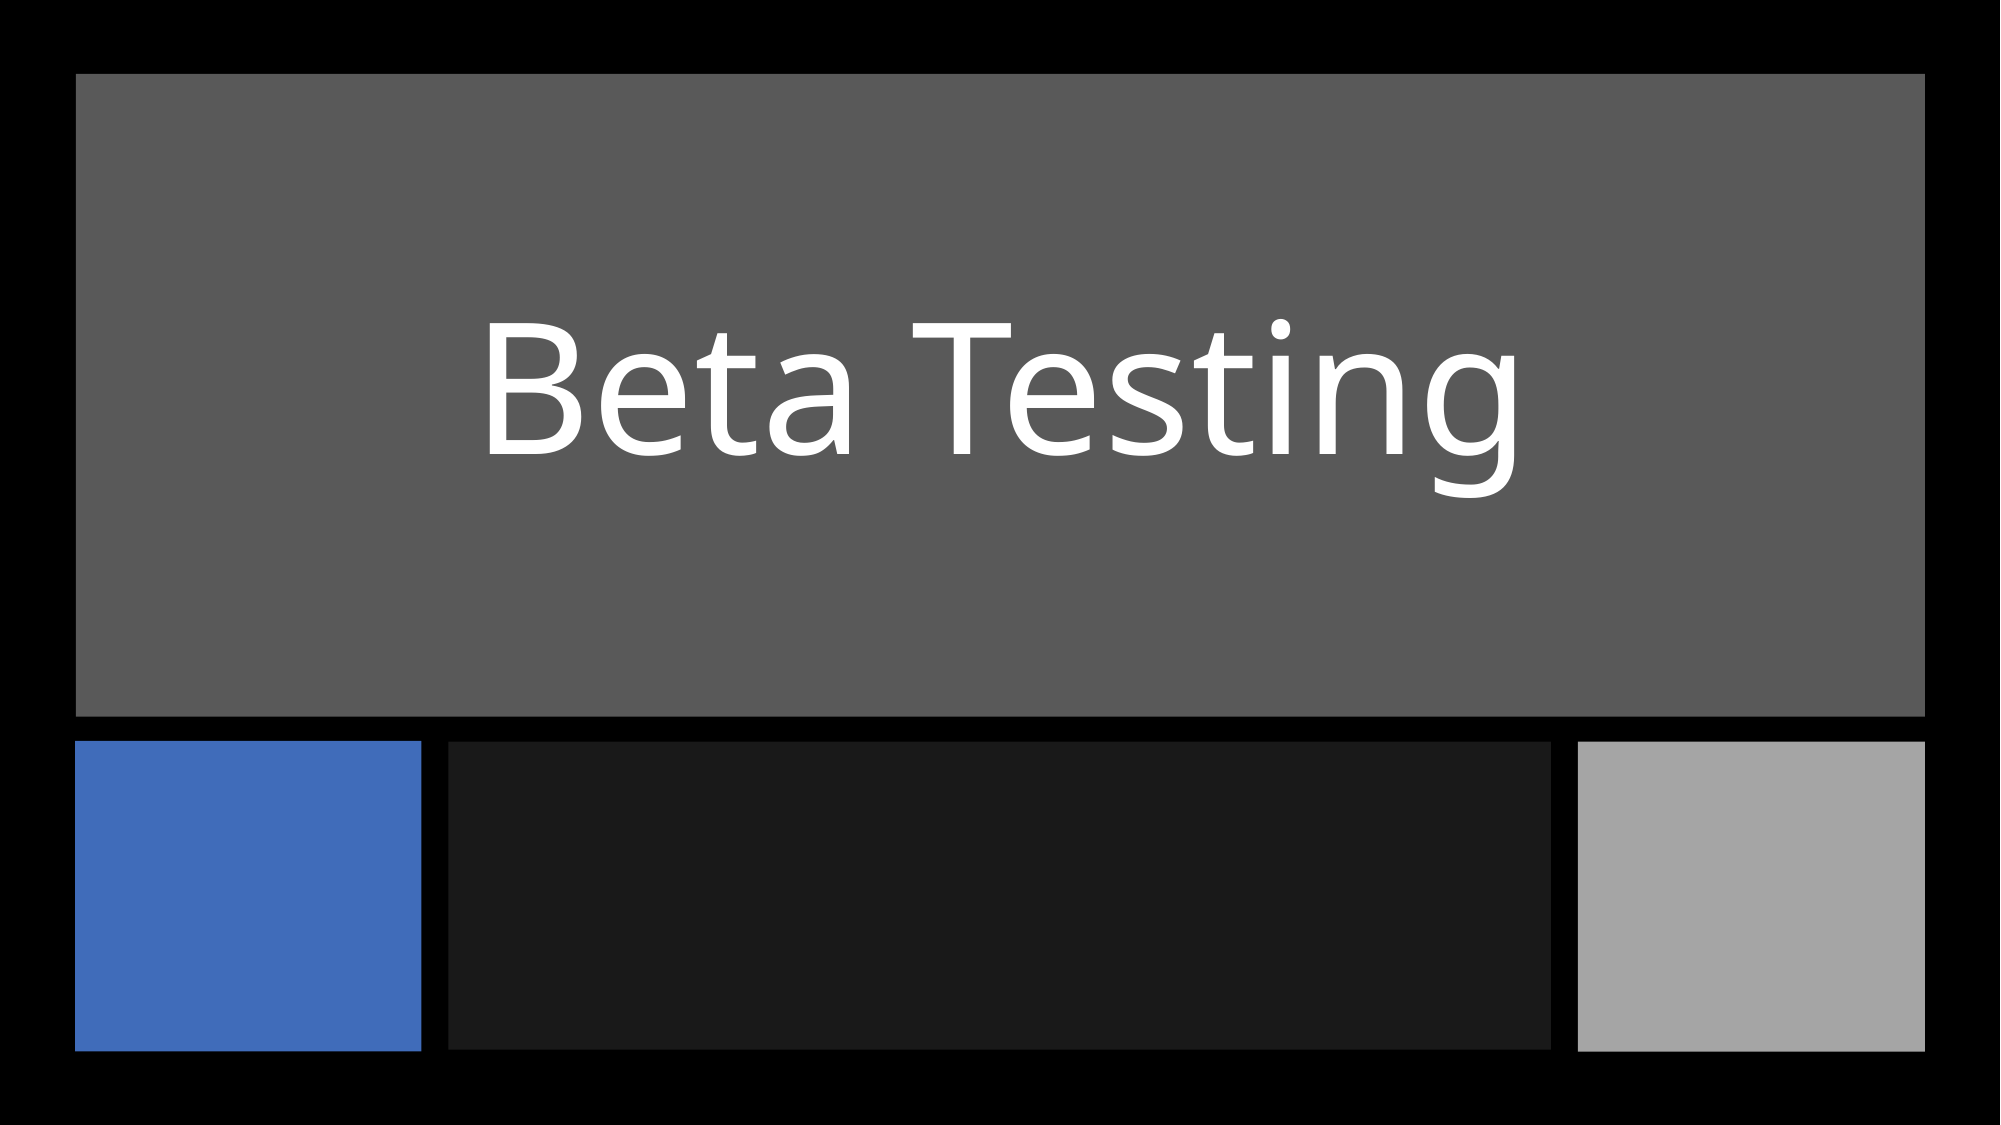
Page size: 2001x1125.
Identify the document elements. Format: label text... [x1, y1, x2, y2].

text_box [447, 741, 1552, 1051]
text_box [74, 740, 422, 1052]
text_box [75, 73, 1926, 718]
text_box [1577, 741, 1926, 1053]
title Beta Testing [180, 179, 1823, 611]
